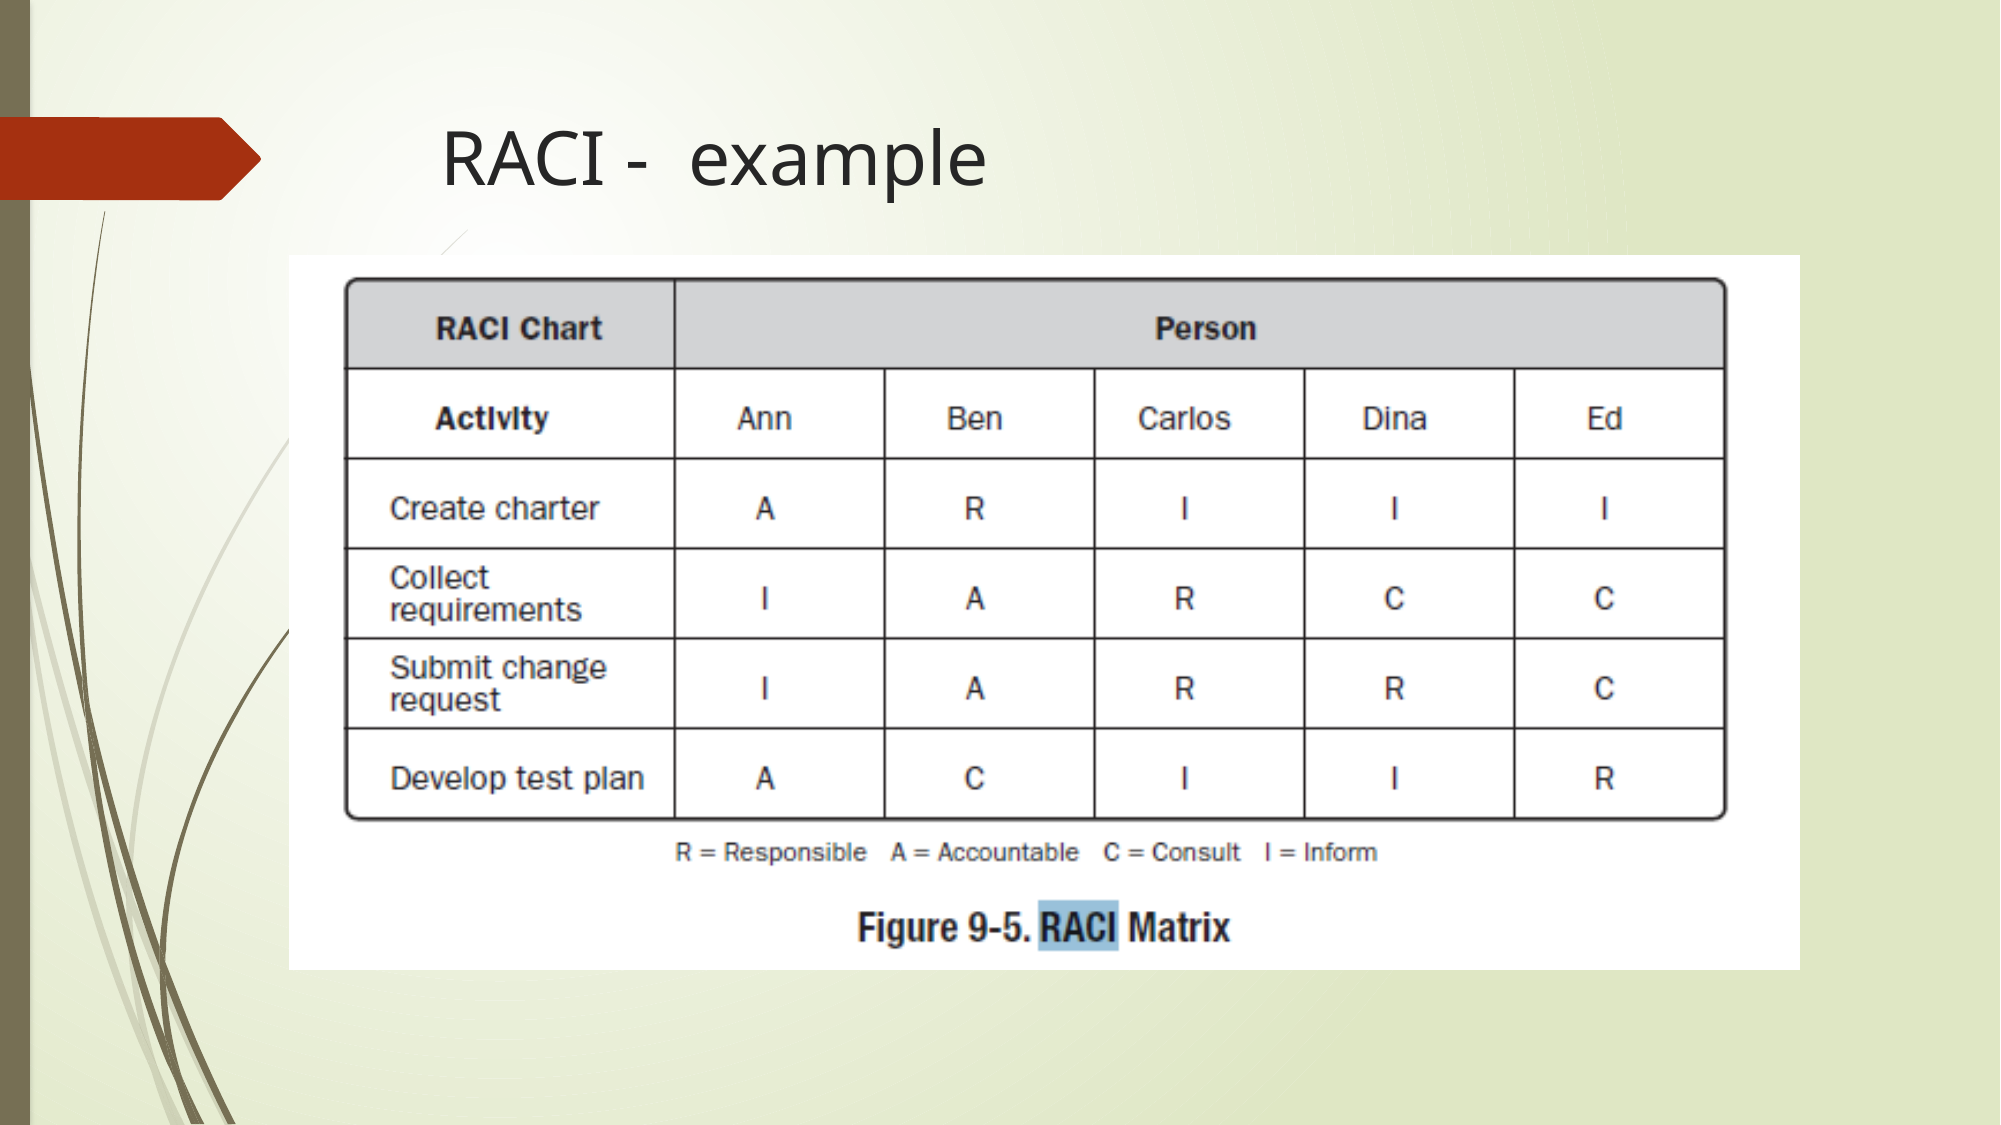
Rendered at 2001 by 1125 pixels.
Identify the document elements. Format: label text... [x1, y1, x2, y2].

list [289, 254, 1800, 970]
title RACI - example [425, 102, 1888, 313]
